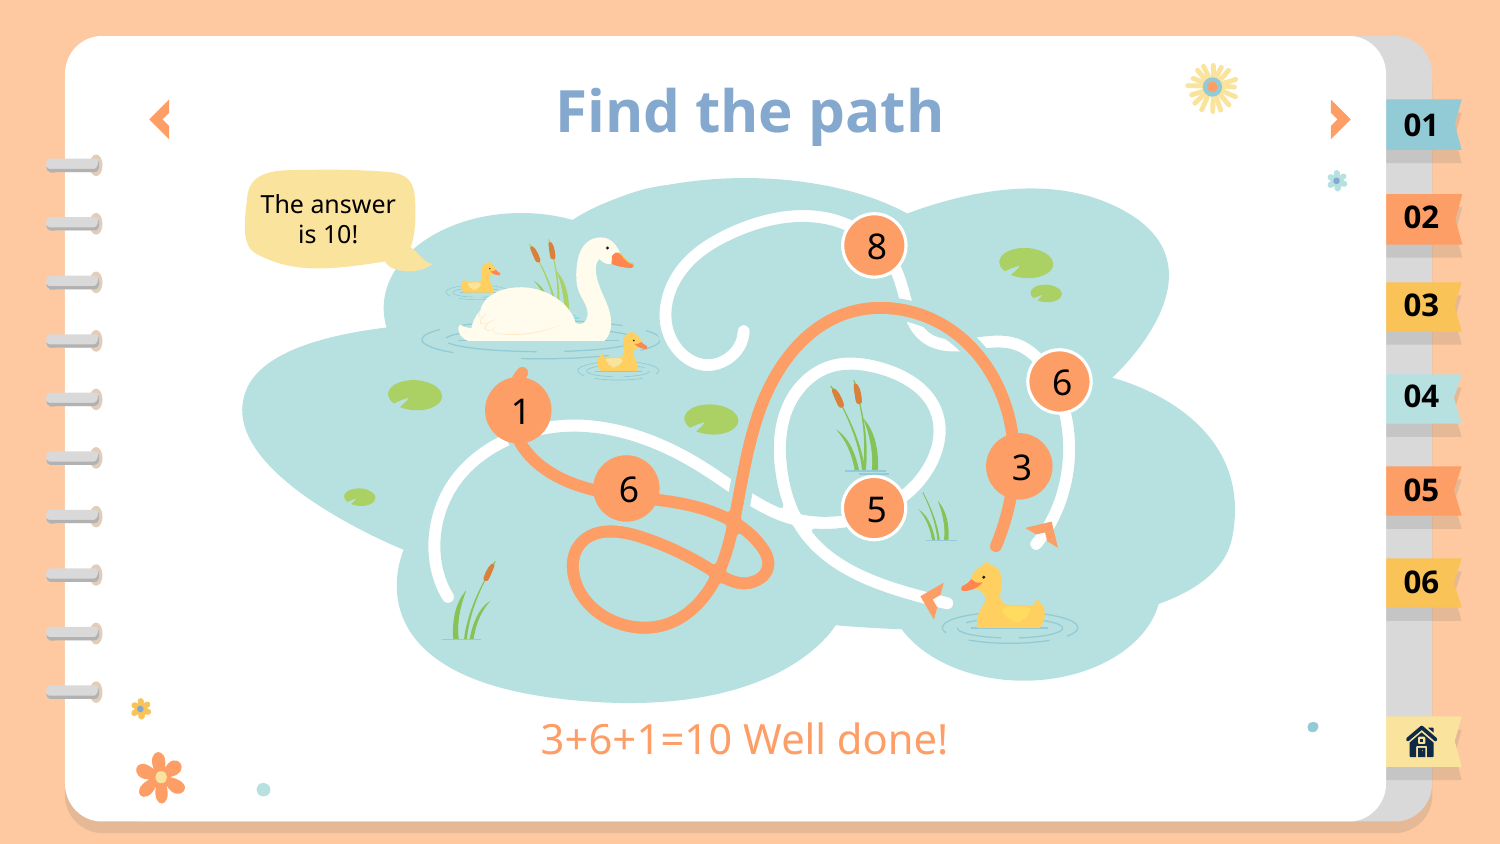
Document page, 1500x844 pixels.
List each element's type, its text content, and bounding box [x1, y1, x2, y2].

text_box [1330, 99, 1351, 140]
text_box [149, 99, 170, 140]
text_box 01 [1380, 99, 1463, 155]
text_box 03 [1380, 280, 1463, 336]
text_box 04 [1380, 371, 1463, 427]
title Find the path [119, 72, 1381, 167]
text_box 06 [1380, 557, 1463, 612]
text_box 05 [1380, 464, 1463, 520]
text_box [1389, 717, 1463, 766]
text_box 02 [1380, 192, 1463, 247]
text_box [213, 177, 1257, 704]
text_box 3+6+1=10 Well done! [510, 712, 990, 763]
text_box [1405, 725, 1438, 758]
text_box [240, 167, 433, 272]
